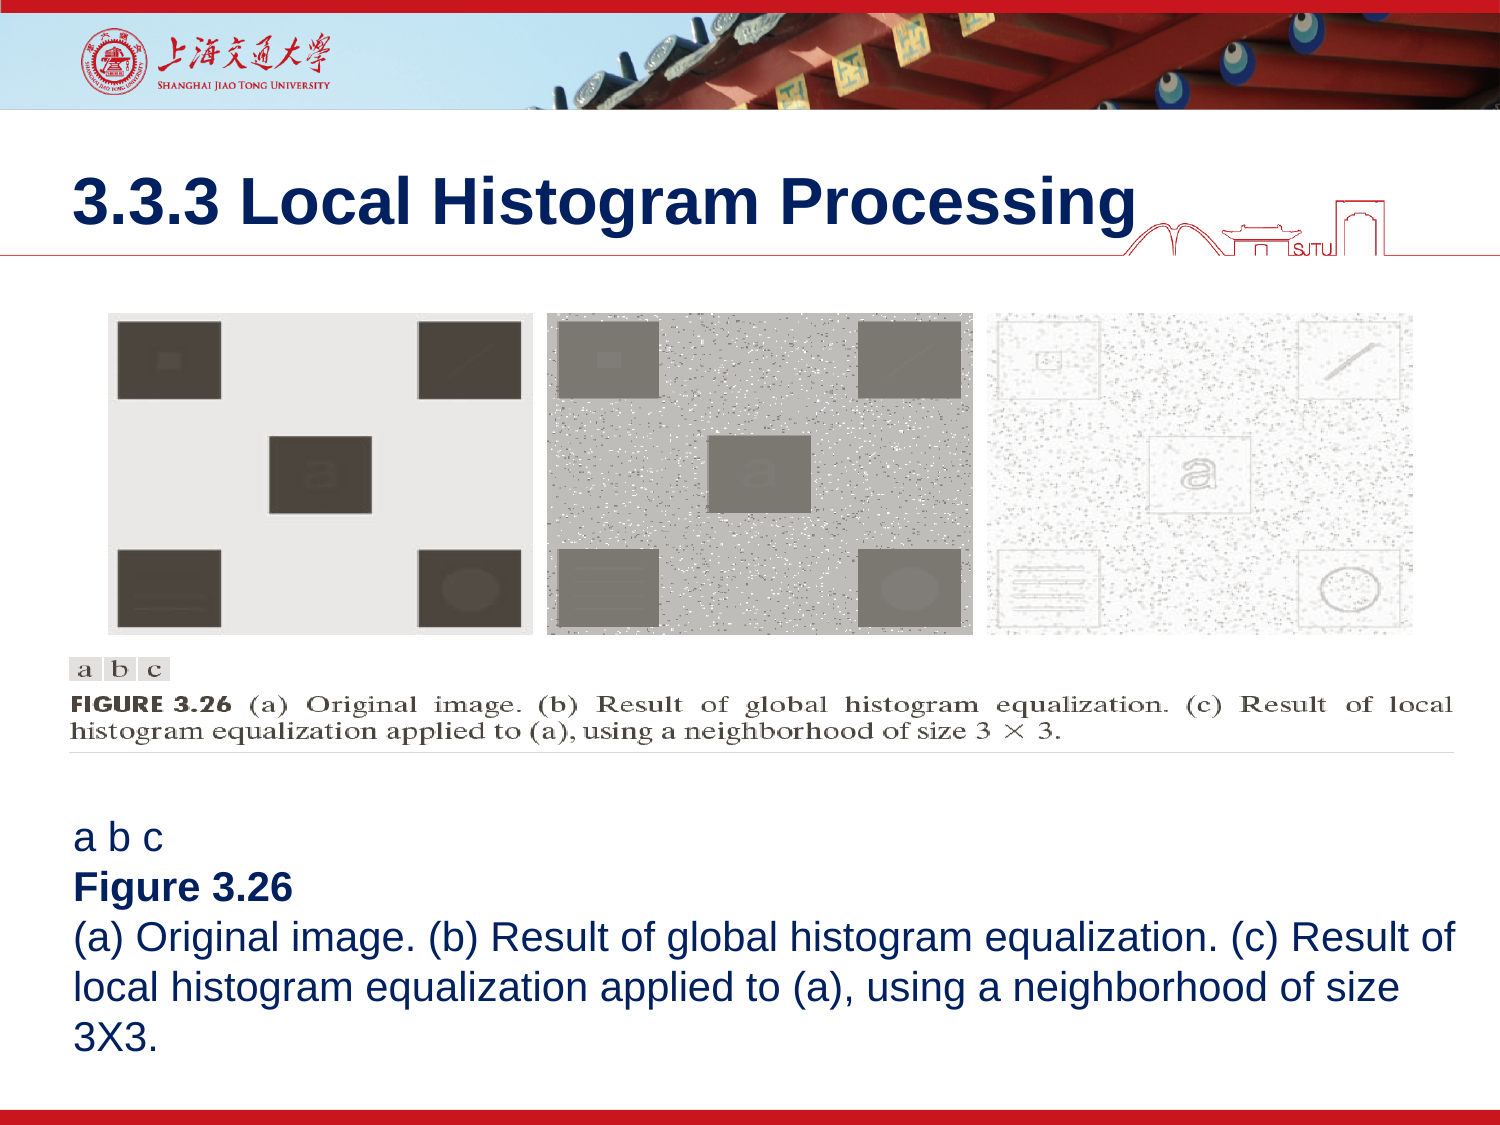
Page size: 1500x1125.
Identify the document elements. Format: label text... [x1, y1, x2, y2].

text_box a b c Figure 3.26 (a) Original image. (b) Result of global histogram equalization. (c) Result of local histogram equalization applied to (a), using a neighborhood of size 3X3. [58, 802, 1478, 1074]
picture [0, 200, 1500, 256]
picture [0, 0, 1500, 110]
picture [58, 309, 1471, 754]
title 3.3.3 Local Histogram Processing [58, 159, 1478, 254]
